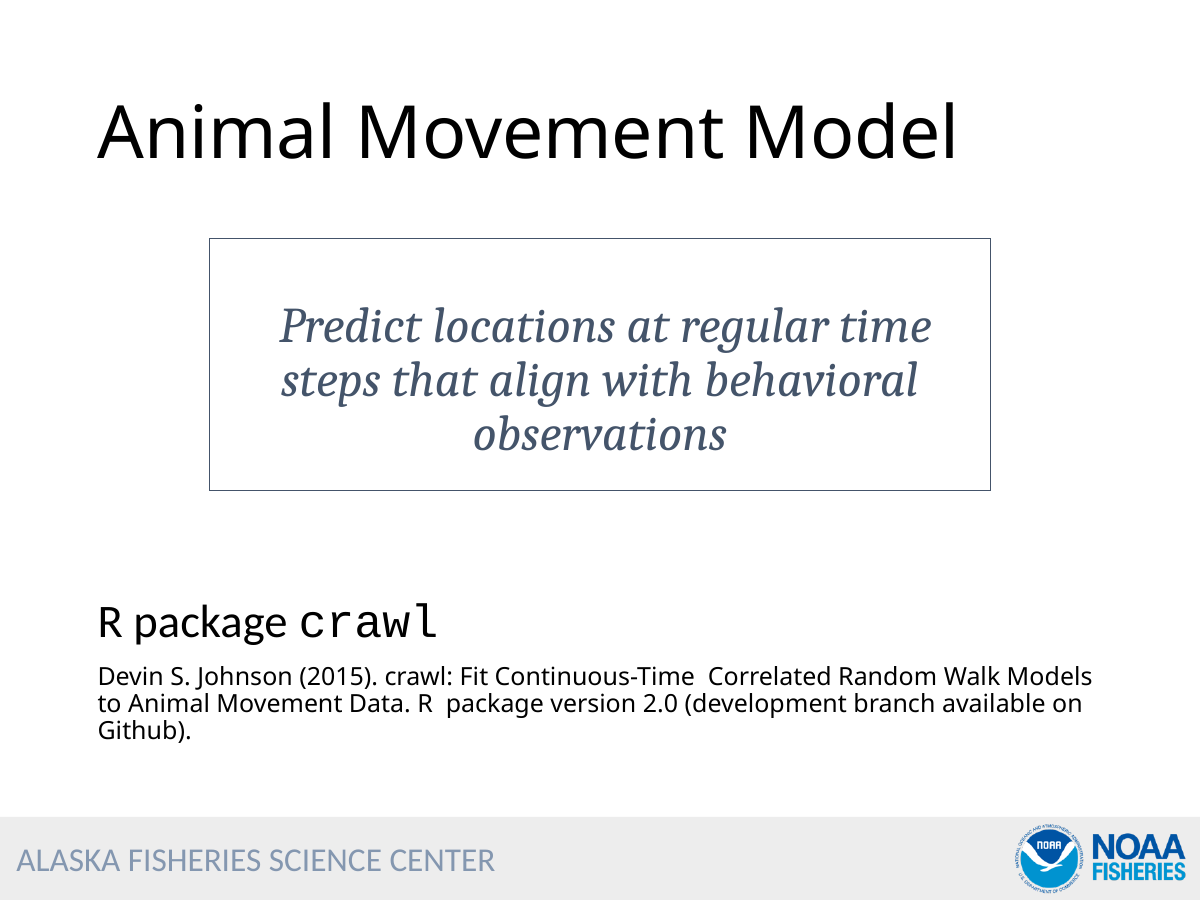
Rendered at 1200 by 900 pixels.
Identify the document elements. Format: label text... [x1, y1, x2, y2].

list R package crawl Devin S. Johnson (2015). crawl: Fit Continuous-Time Correlated Random Walk Models to Animal Movement Data. R package version 2.0 (development branch available on Github). [82, 589, 1118, 811]
title Animal Movement Model [82, 47, 1118, 222]
picture [1014, 823, 1186, 894]
text_box Predict locations at regular time steps that align with behavioral observations [209, 238, 991, 491]
text_box ALASKA FISHERIES SCIENCE CENTER [0, 816, 1200, 900]
